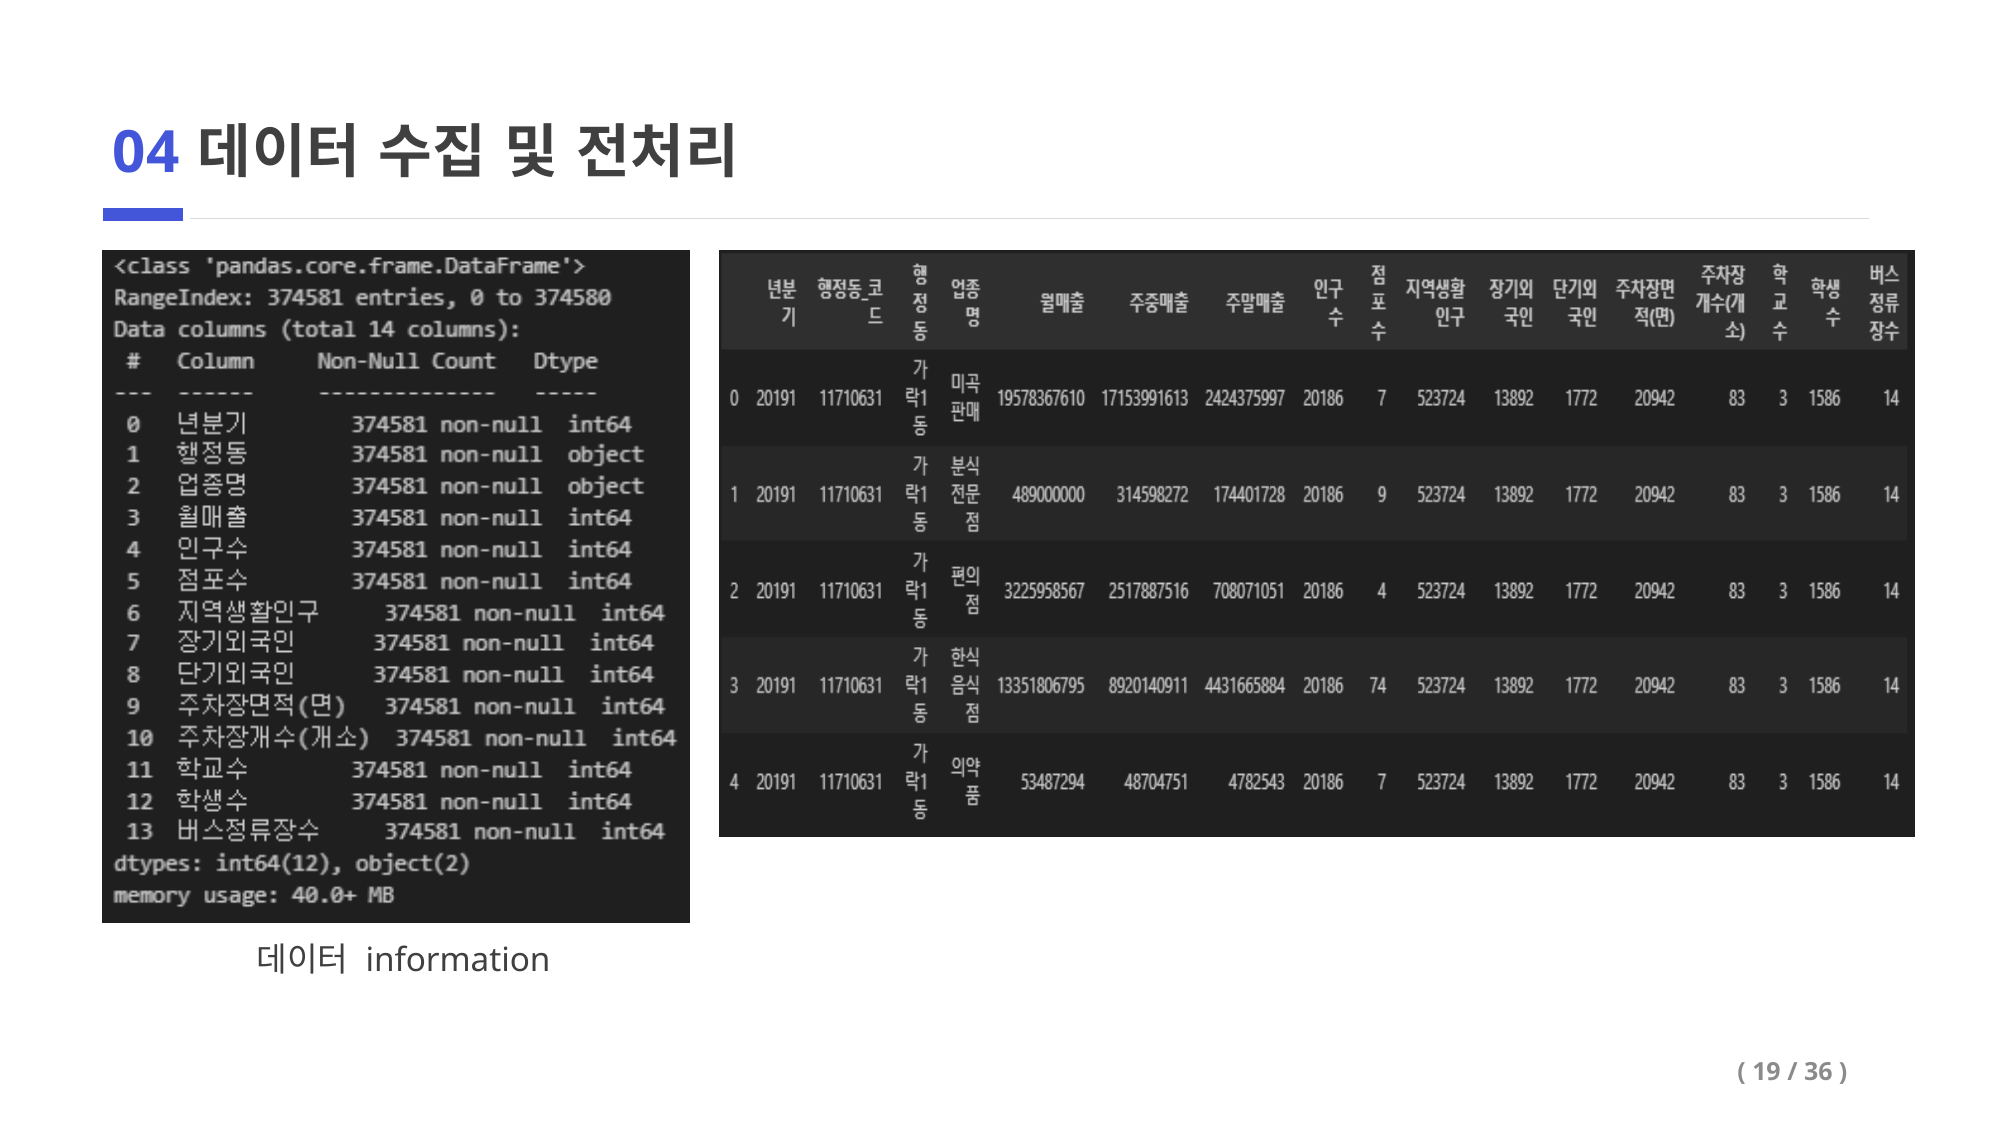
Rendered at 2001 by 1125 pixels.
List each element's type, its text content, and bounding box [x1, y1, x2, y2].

picture [102, 250, 690, 923]
text_box 04 [85, 138, 195, 192]
text_box 데이터 information [242, 930, 648, 986]
slide_number ( 19 / 36 ) [1412, 1042, 1863, 1103]
text_box 데이터 수집 및 전처리 [195, 138, 1075, 192]
picture [719, 250, 1915, 837]
